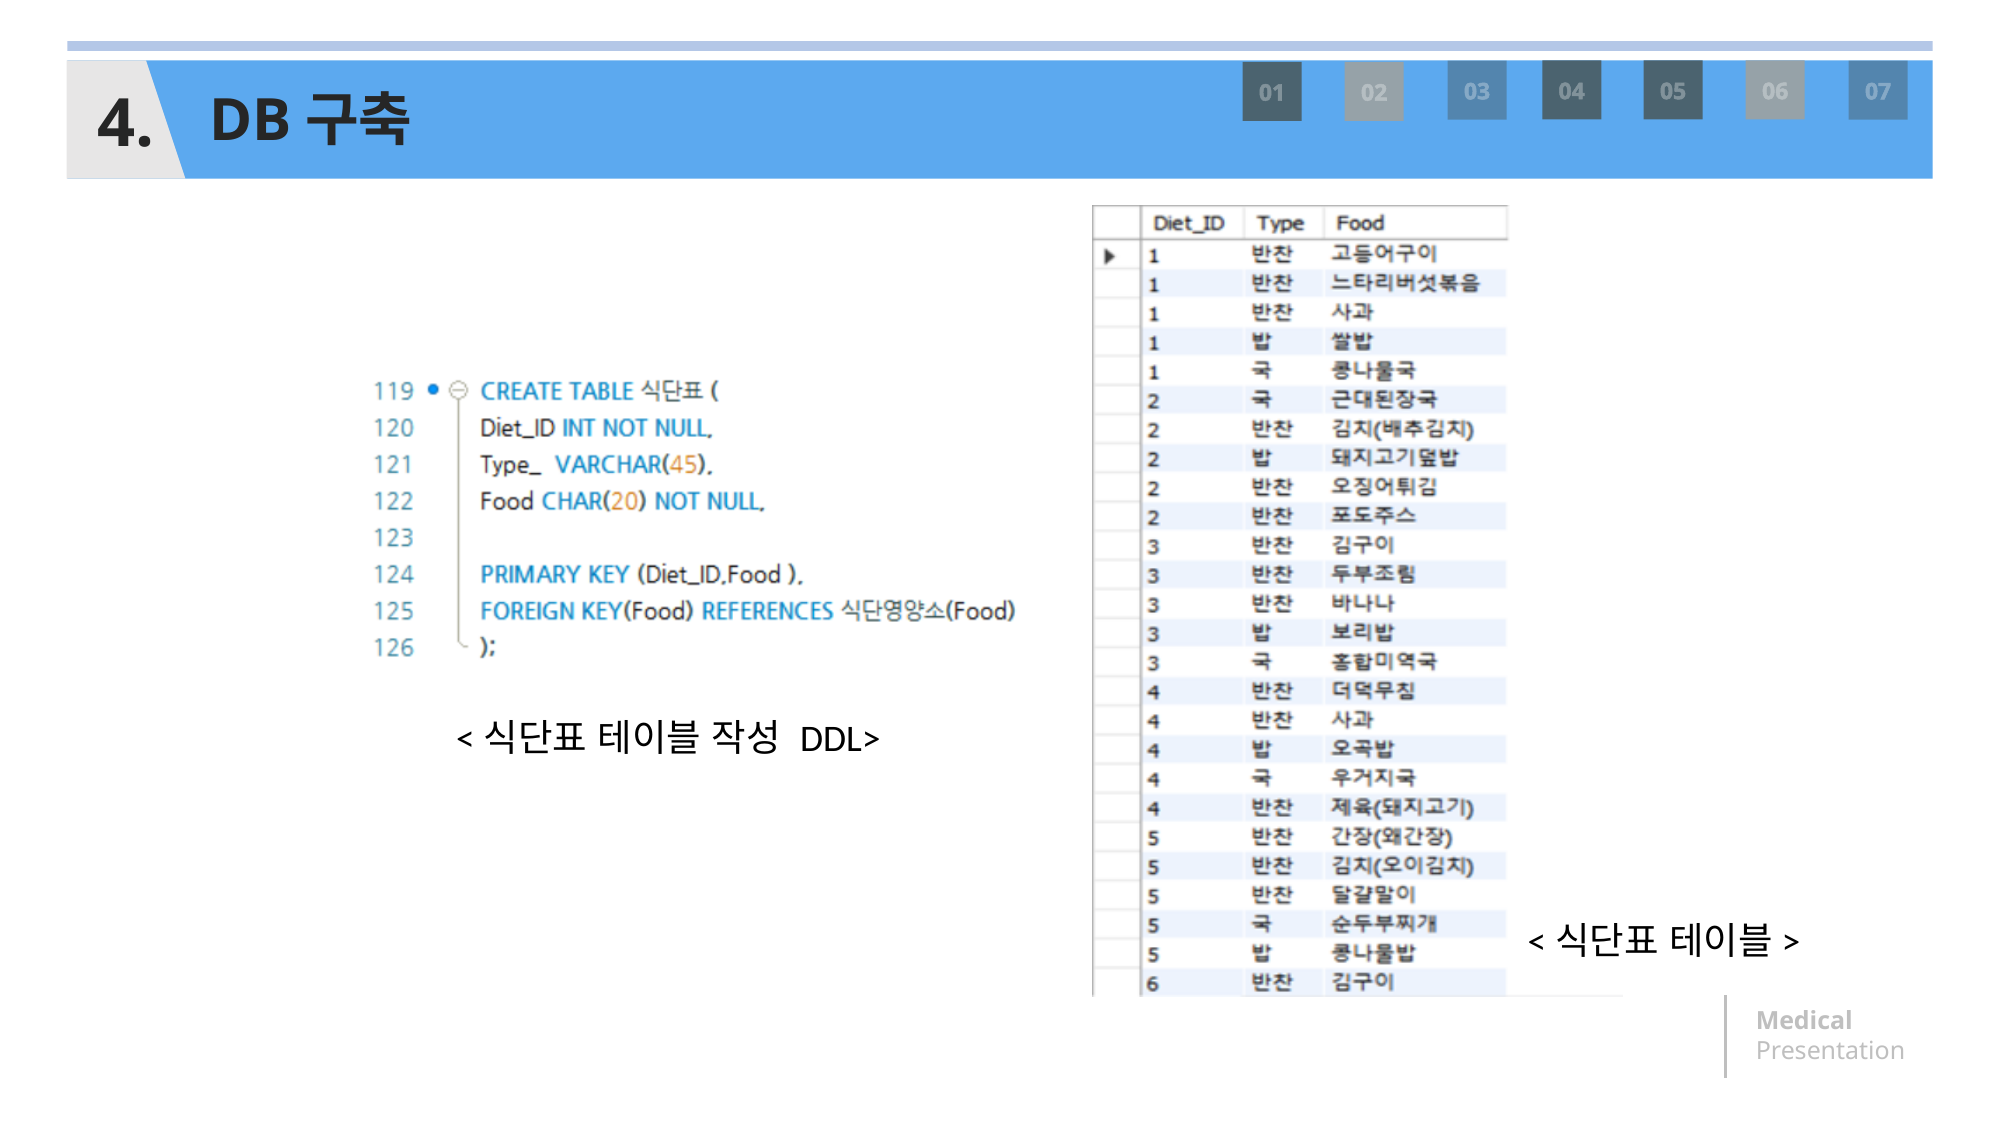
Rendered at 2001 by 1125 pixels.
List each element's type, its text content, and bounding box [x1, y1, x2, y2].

text_box DB구축 [193, 86, 830, 206]
text_box 01 [1242, 61, 1303, 122]
text_box 04 [1541, 59, 1602, 120]
text_box 05 [1643, 59, 1704, 120]
text_box 02 [1344, 61, 1405, 122]
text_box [66, 60, 186, 179]
text_box 03 [1447, 59, 1508, 121]
text_box 07 [1848, 59, 1909, 121]
text_box <식단표 테이블> [1622, 909, 1816, 969]
text_box [66, 40, 1934, 52]
picture [356, 205, 1623, 997]
text_box 06 [1745, 59, 1806, 120]
text_box [186, 59, 1934, 180]
text_box <식단표 테이블 작성 DDL> [441, 706, 896, 767]
